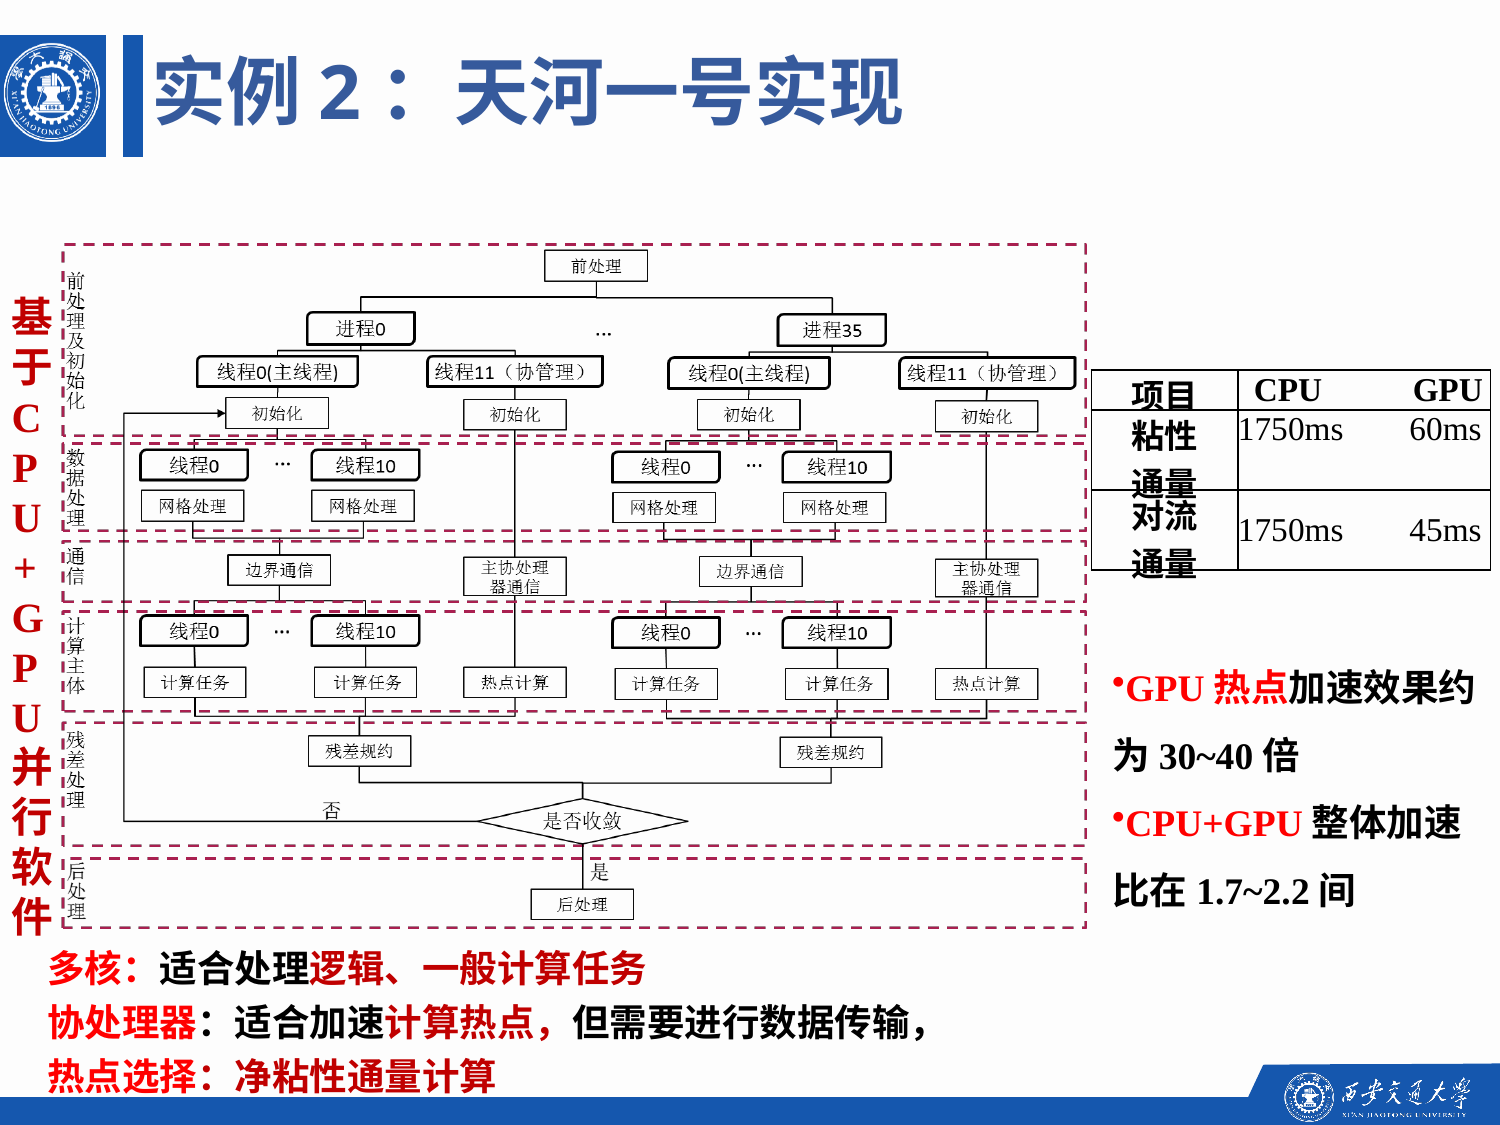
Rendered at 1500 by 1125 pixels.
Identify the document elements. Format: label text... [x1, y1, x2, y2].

table_cell 对流 通量 [1092, 491, 1237, 569]
table_header CPU GPU [1239, 371, 1490, 409]
picture [51, 243, 1087, 955]
text_box 多核：适合处理逻辑、一般计算任务 协处理器：适合加速计算热点，但需要进行数据传输， 热点选择：净粘性通量计算 [32, 928, 1089, 1106]
text_box GPU热点加速效果约为30~40倍 CPU+GPU整体加速比在1.7~2.2间 [1097, 634, 1500, 919]
text_box 实例2：天河一号实现 [136, 37, 920, 142]
table_header 项目 [1092, 371, 1237, 409]
table_cell 1750ms 60ms [1239, 411, 1490, 489]
table_cell 粘性 通量 [1092, 411, 1237, 489]
text_box 基于CPU+GPU并行软件 [0, 282, 51, 948]
table_cell 1750ms 45ms [1239, 491, 1490, 569]
